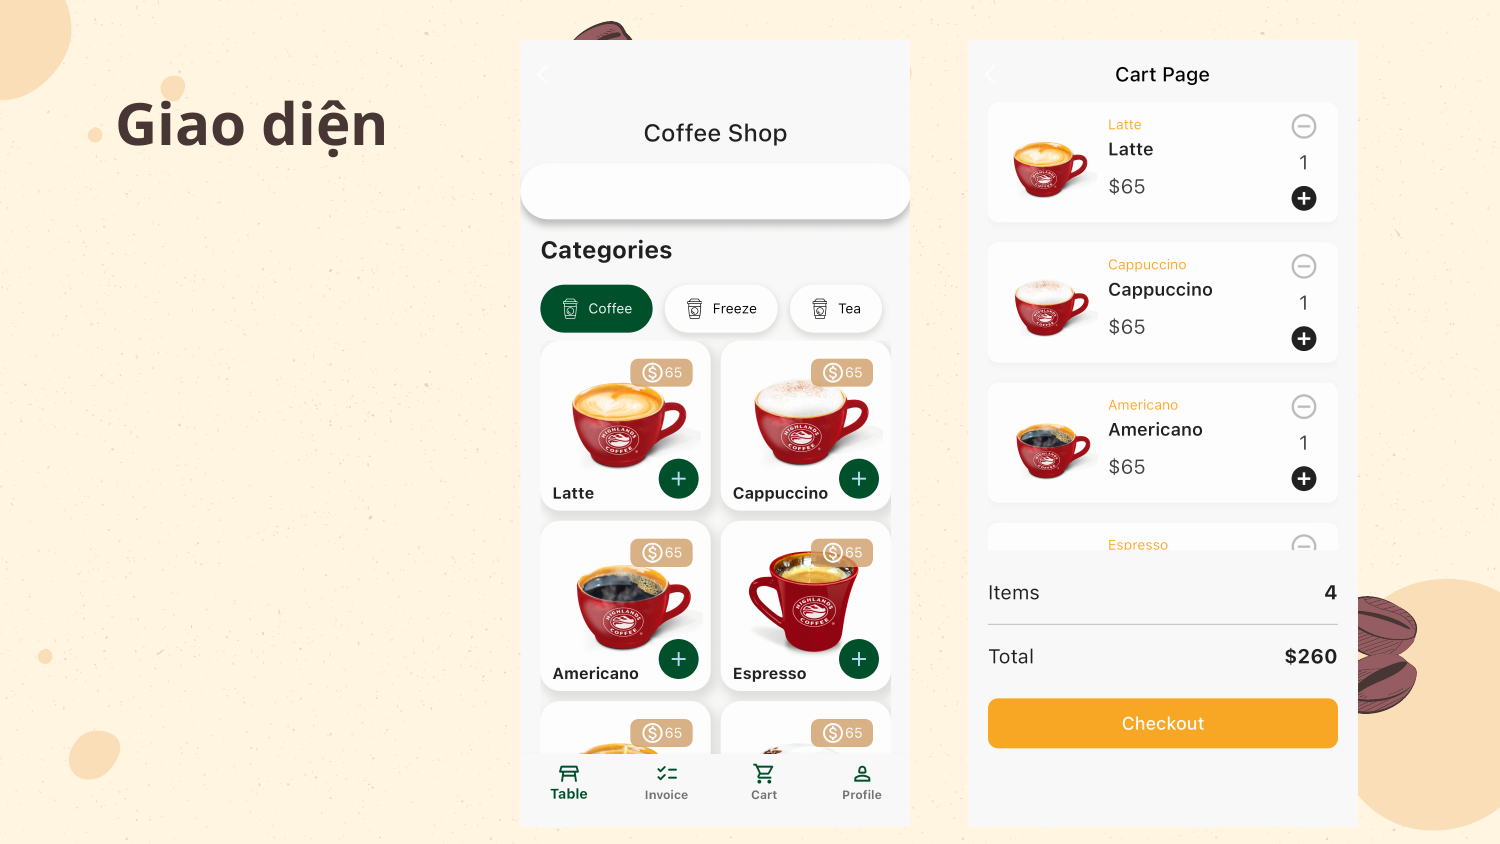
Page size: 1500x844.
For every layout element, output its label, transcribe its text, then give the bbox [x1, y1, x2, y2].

title Giao diện [100, 76, 463, 169]
picture [0, 0, 1500, 844]
